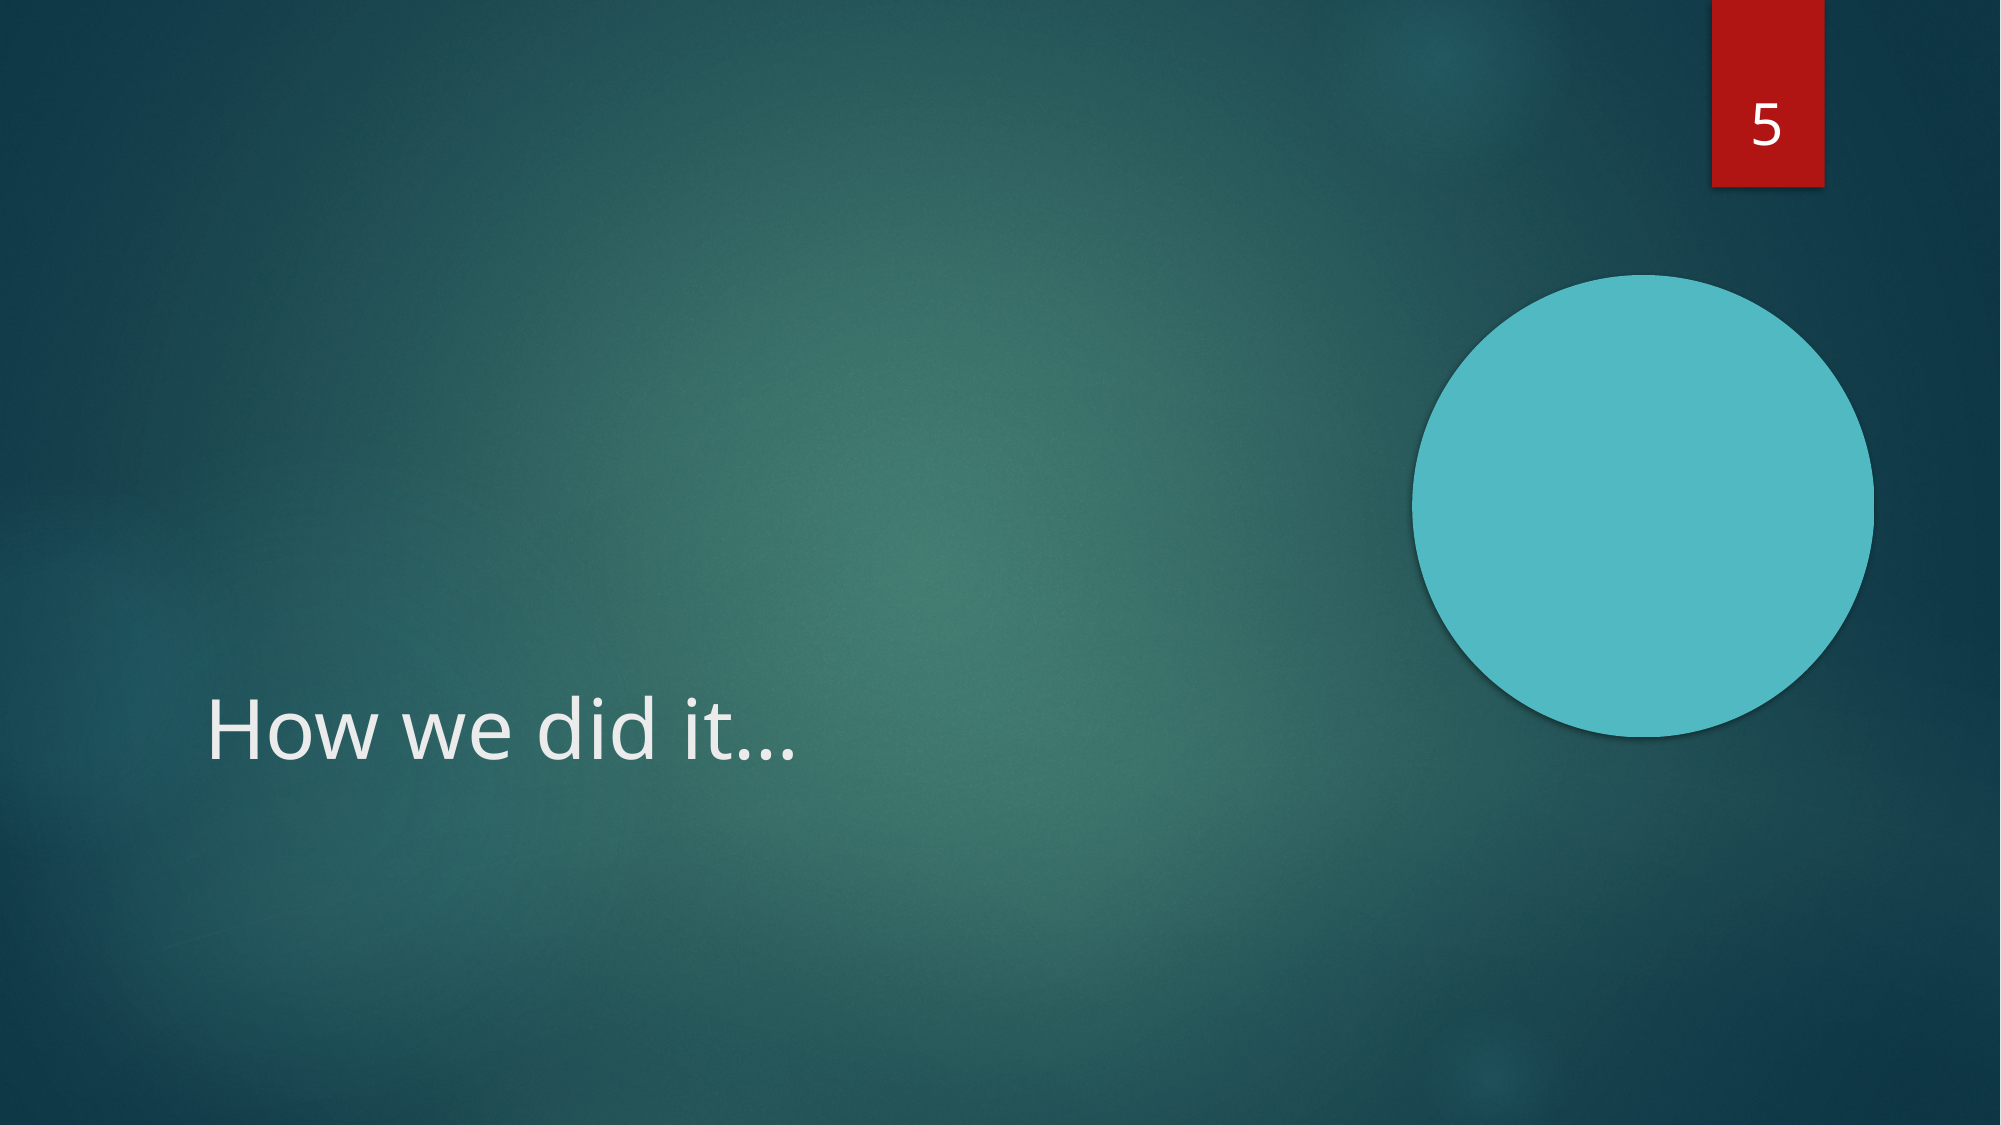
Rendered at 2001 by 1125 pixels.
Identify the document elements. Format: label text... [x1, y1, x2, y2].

text_box How we did it… [189, 469, 1638, 784]
picture [0, 0, 2001, 1125]
text_box 1 [1698, 48, 1836, 175]
